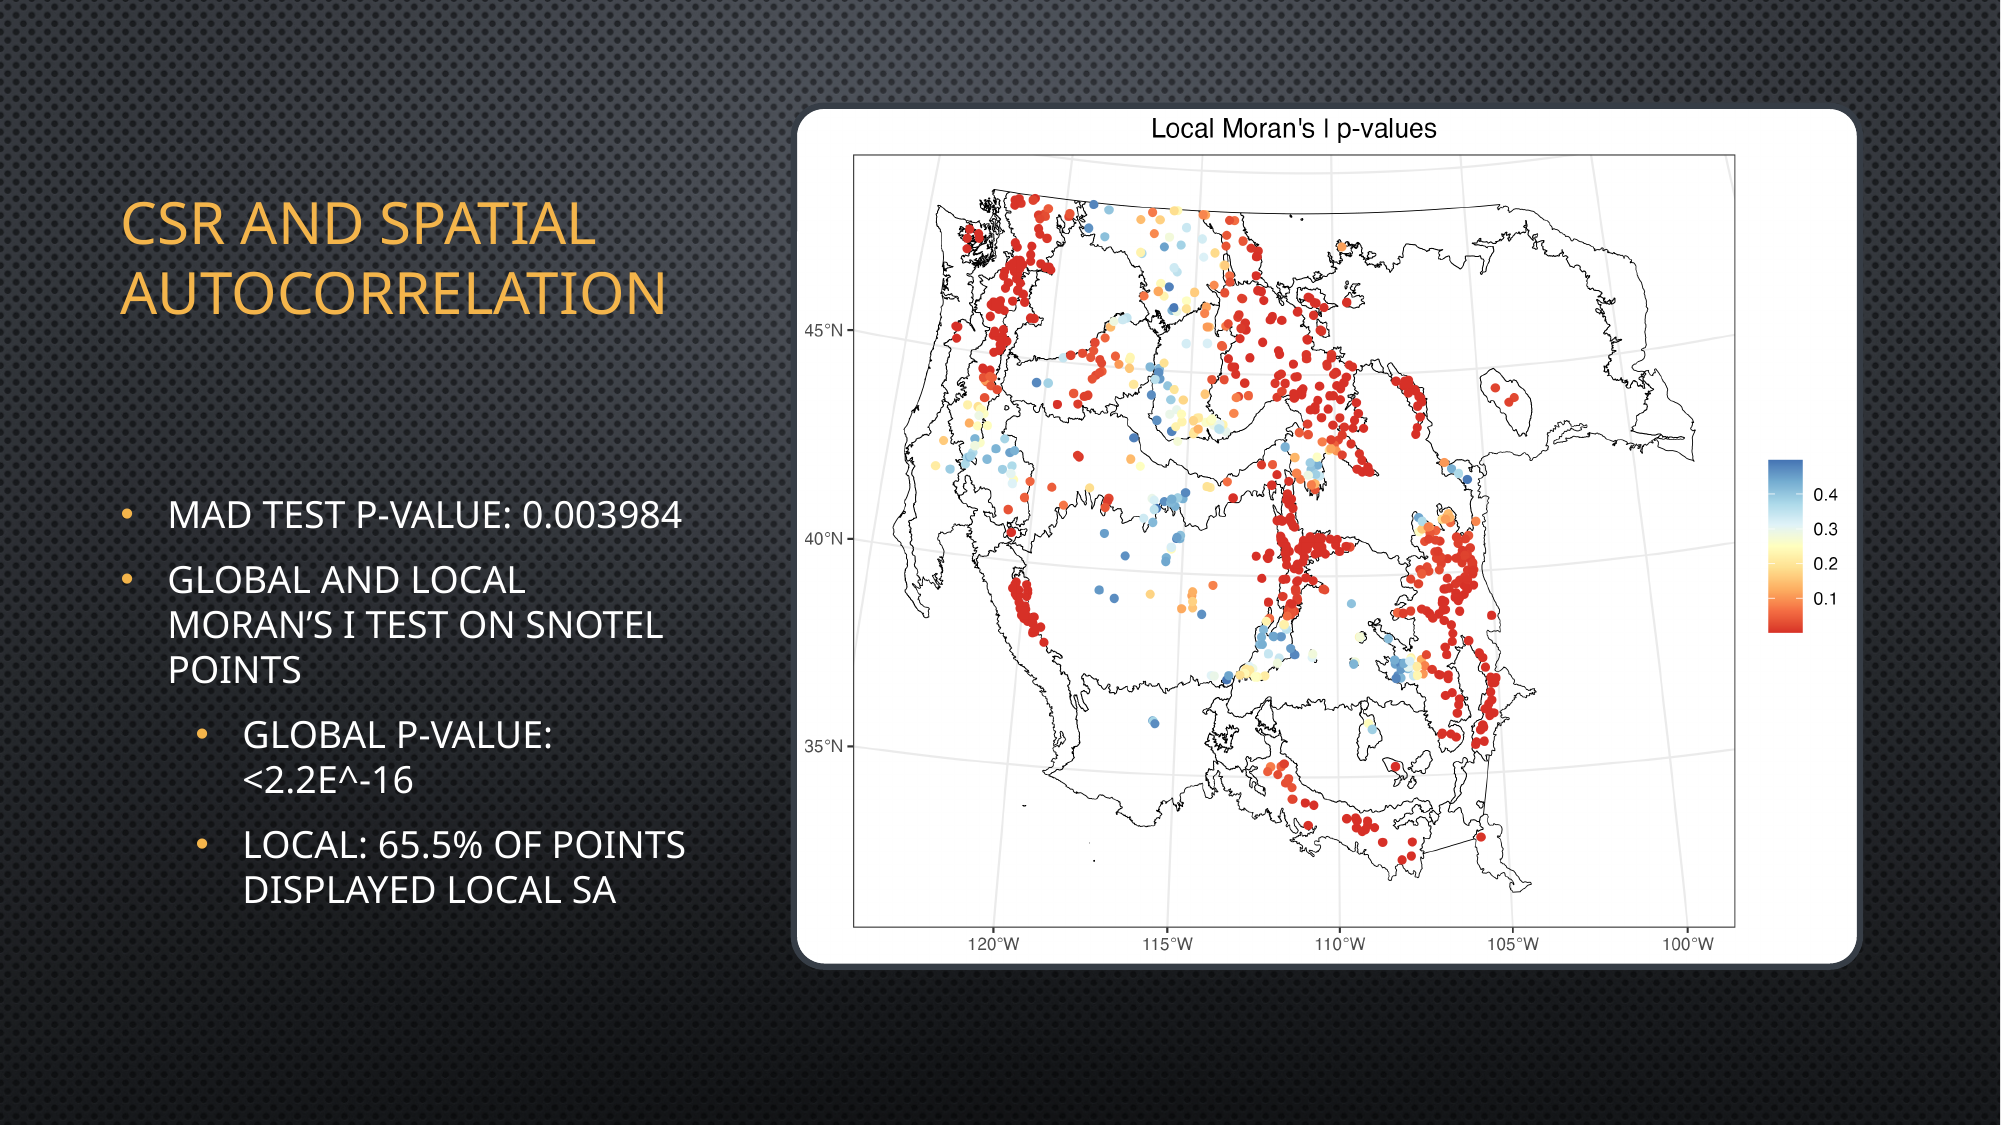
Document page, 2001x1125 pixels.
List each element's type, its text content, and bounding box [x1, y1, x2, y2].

title CSR and Spatial Autocorrelation [105, 99, 704, 413]
picture [793, 105, 1861, 967]
list Mad Test p-value: 0.003984 global and Local Moran’s I test on SNOTEL points Global P-value: <2.2e^-16 Local: 65.5% of points displayed local SA [105, 437, 704, 966]
